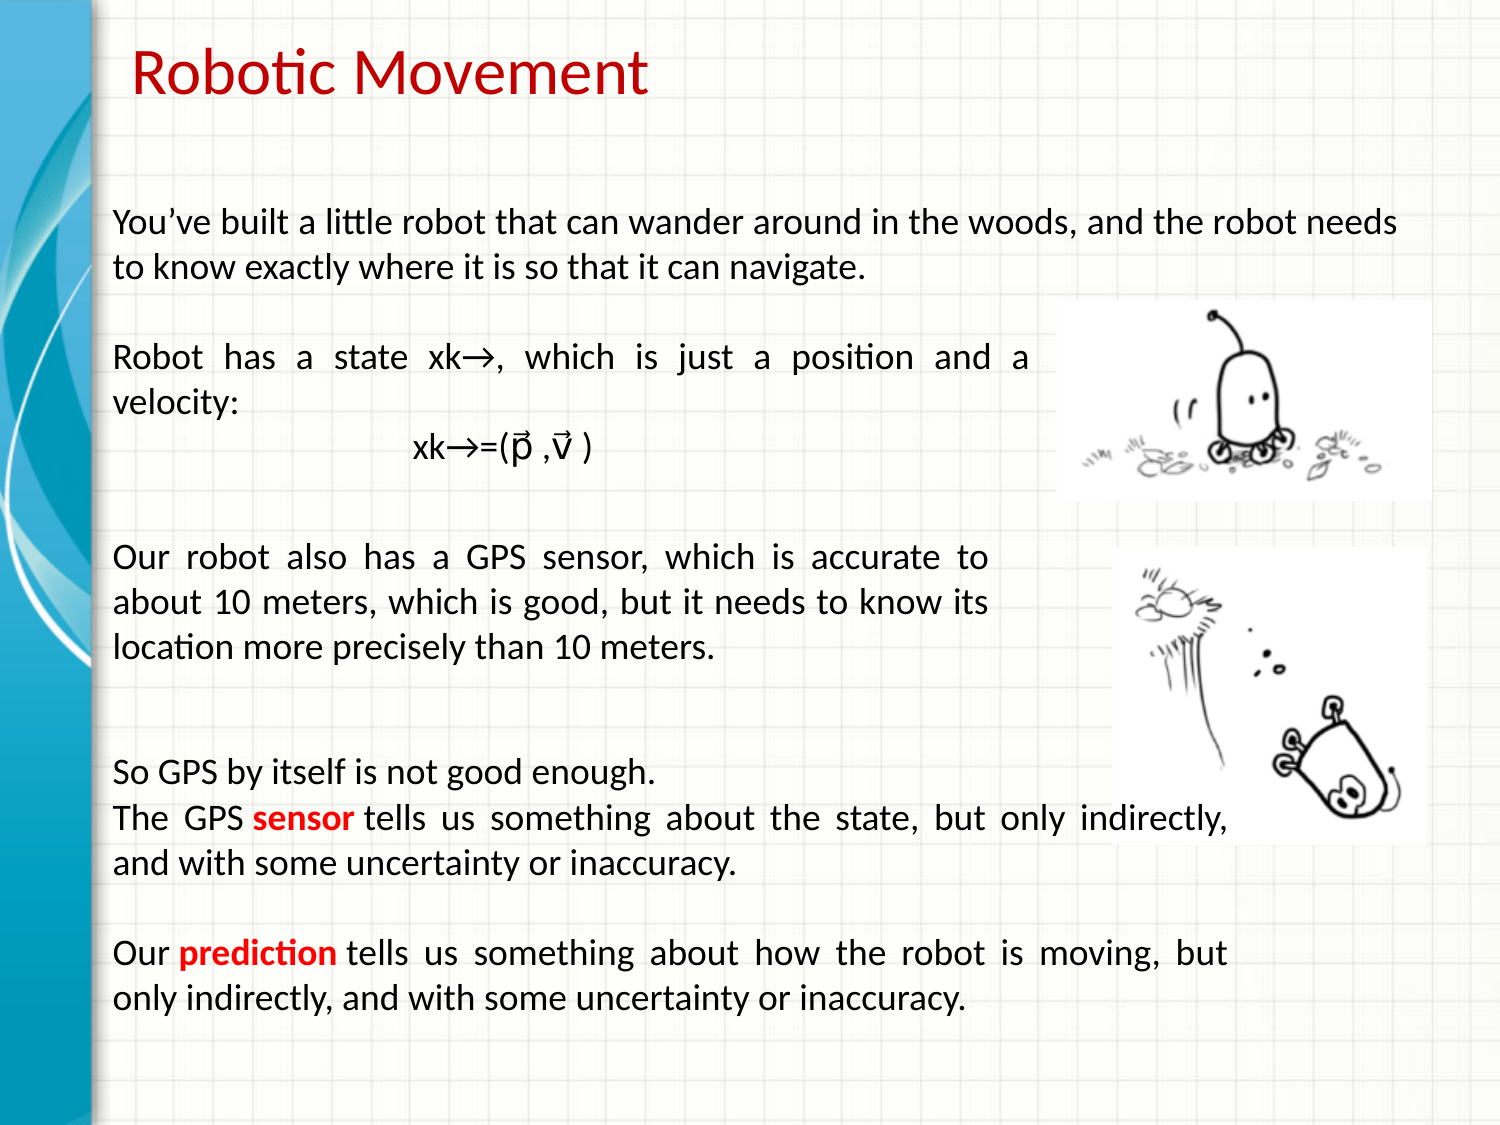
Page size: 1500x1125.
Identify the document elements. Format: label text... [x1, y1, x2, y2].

text_box Robot has a state xk→, which is just a position and a velocity: xk→=(p⃗ ,v⃗ ) [97, 324, 1046, 475]
text_box You’ve built a little robot that can wander around in the woods, and the robot needs to know exactly where it is so that it can navigate. [97, 189, 1415, 295]
text_box Our robot also has a GPS sensor, which is accurate to about 10 meters, which is good, but it needs to know its location more precisely than 10 meters. So GPS by itself is not good enough. [97, 524, 1005, 785]
picture [0, 0, 1500, 1125]
text_box The GPS sensor tells us something about the state, but only indirectly, and with some uncertainty or inaccuracy. Our prediction tells us something about how the robot is moving, but only indirectly, and with some uncertainty or inaccuracy. [97, 785, 1244, 1026]
title Robotic Movement [116, 3, 1467, 133]
